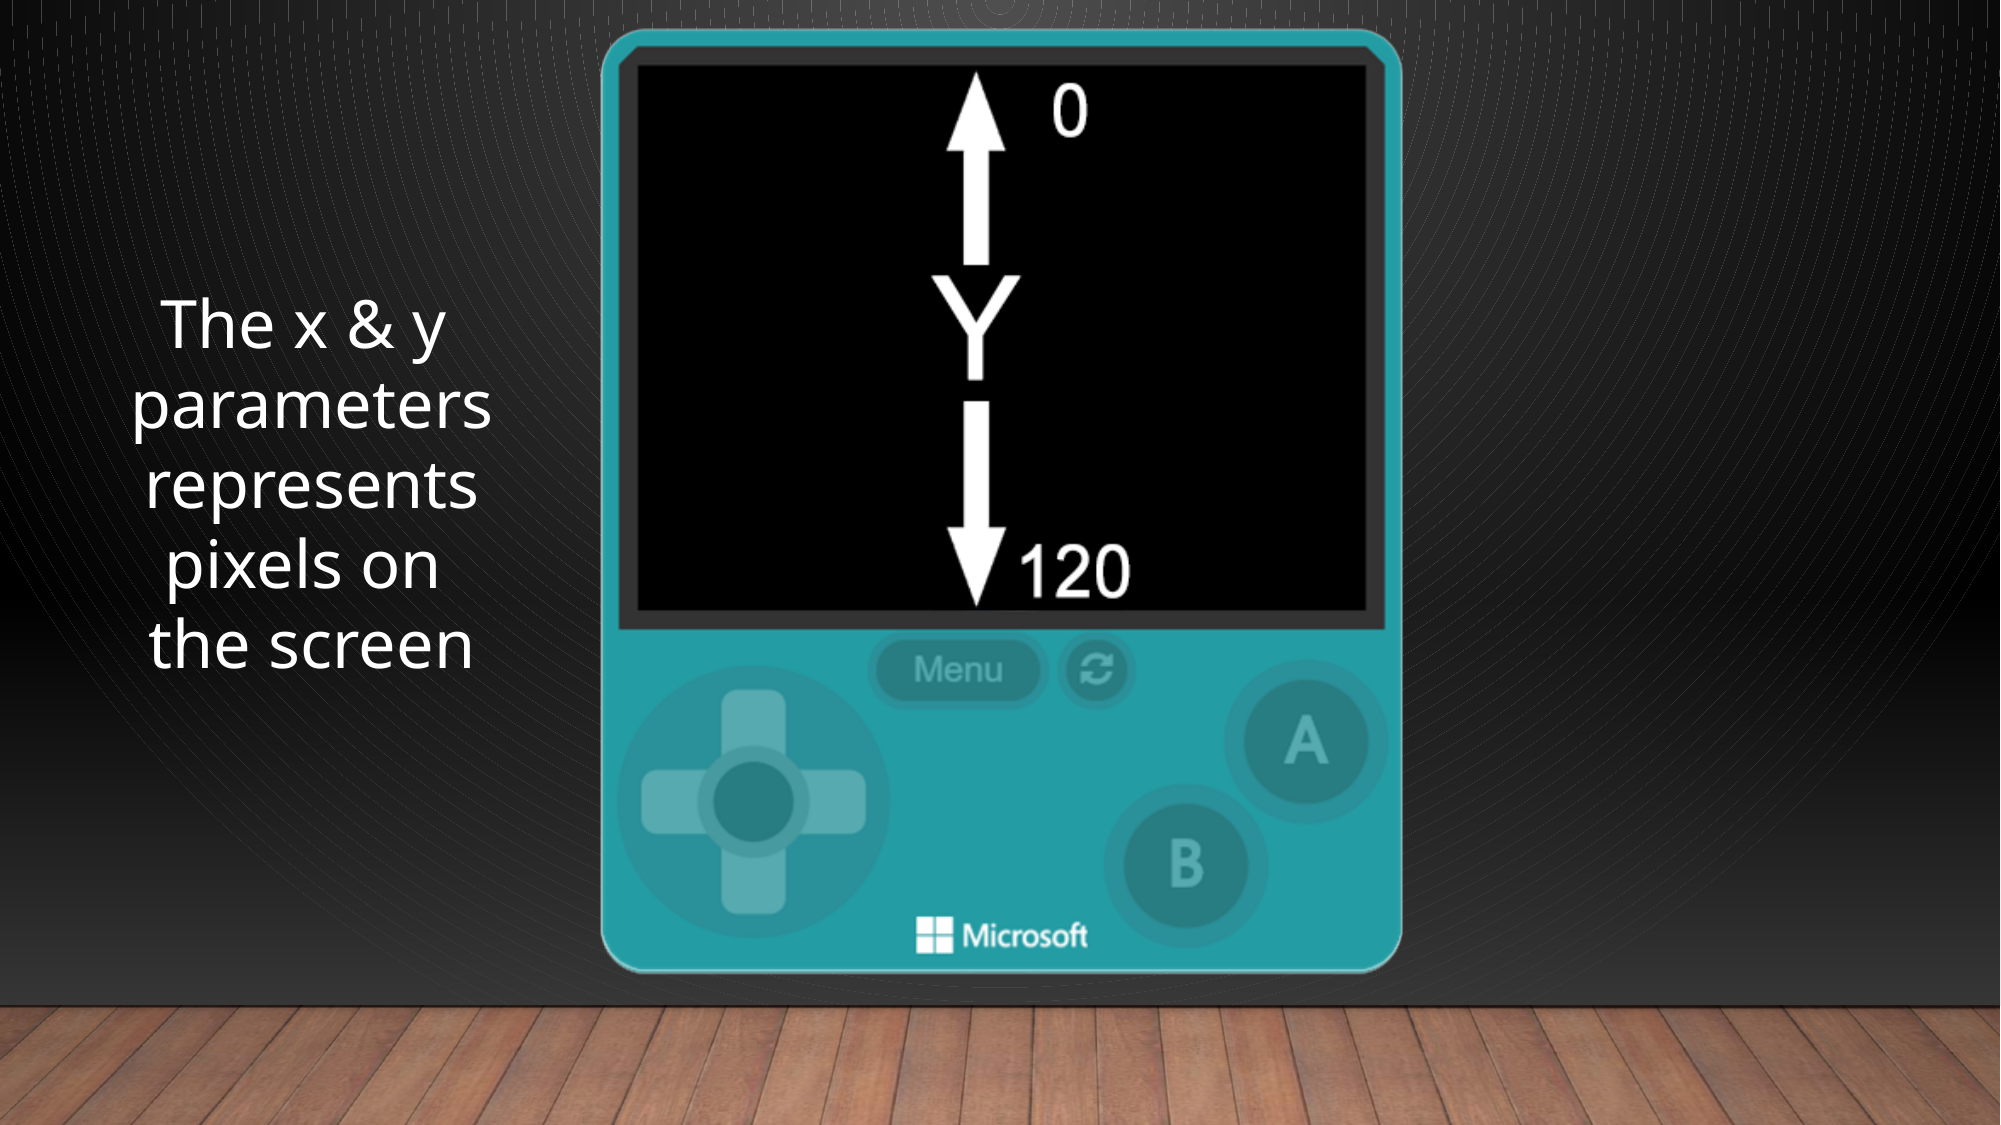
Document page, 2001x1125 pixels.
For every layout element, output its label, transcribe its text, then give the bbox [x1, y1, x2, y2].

picture [586, 17, 1416, 989]
text_box [80, 327, 586, 734]
picture [0, 1005, 2000, 1125]
text_box The x & y parameters represents pixels on the screen [99, 274, 525, 690]
